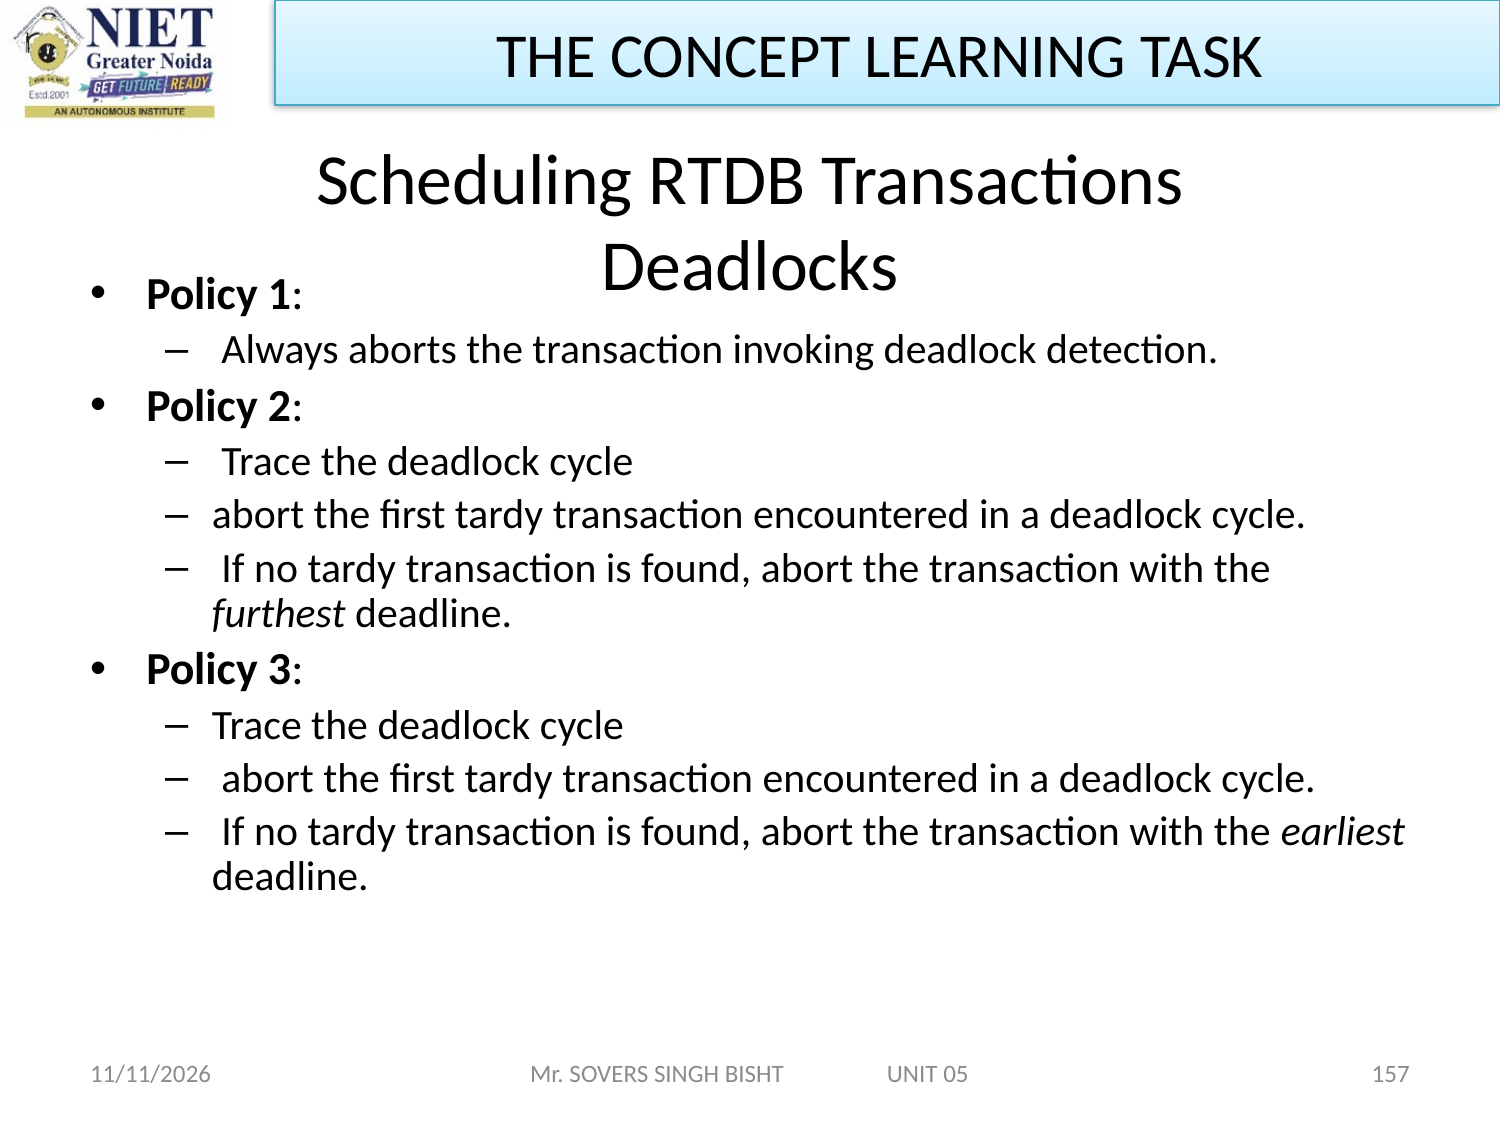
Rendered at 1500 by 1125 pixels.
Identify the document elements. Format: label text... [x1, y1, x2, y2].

picture [0, 0, 238, 130]
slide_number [75, 1042, 425, 1103]
footer Mr. SOVERS SINGH BISHT UNIT 05 [512, 1042, 988, 1103]
list Policy 1: Always aborts the transaction invoking deadlock detection. Policy 2: Trace the deadlock cycle abort the first tardy transaction encountered in a deadlock cycle. If no tardy transaction is found, abort the transaction with the furthest deadline. Policy 3: Trace the deadlock cycle abort the first tardy transaction encountered in a deadlock cycle. If no tardy transaction is found, abort the transaction with the earliest deadline. [75, 262, 1425, 1005]
title Scheduling RTDB Transactions Deadlocks [75, 125, 1425, 262]
slide_number 157 [1074, 1042, 1425, 1103]
